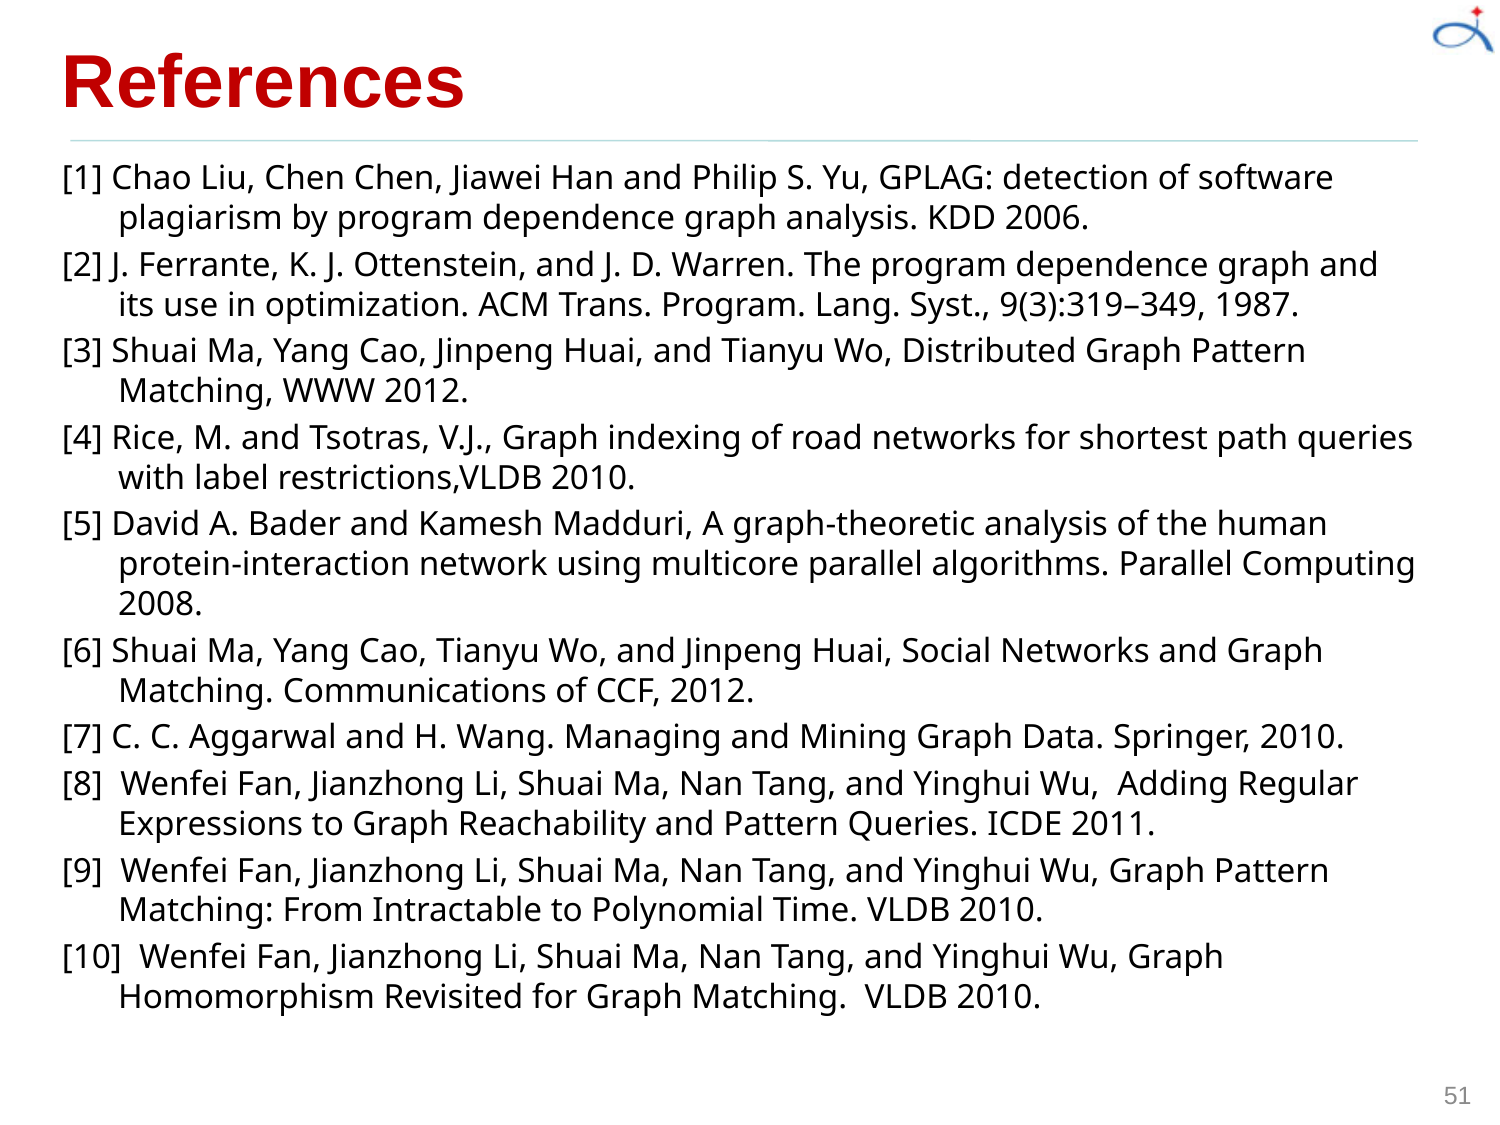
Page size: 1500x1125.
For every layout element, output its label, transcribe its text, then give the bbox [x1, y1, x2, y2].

slide_number 51 [1136, 1065, 1487, 1125]
title References [46, 11, 1419, 143]
picture [1432, 5, 1495, 55]
list [1] Chao Liu, Chen Chen, Jiawei Han and Philip S. Yu, GPLAG: detection of software plagiarism by program dependence graph analysis. KDD 2006. [2] J. Ferrante, K. J. Ottenstein, and J. D. Warren. The program dependence graph and its use in optimization. ACM Trans. Program. Lang. Syst., 9(3):319–349, 1987. [3] Shuai Ma, Yang Cao, Jinpeng Huai, and Tianyu Wo, Distributed Graph Pattern Matching, WWW 2012. [4] Rice, M. and Tsotras, V.J., Graph indexing of road networks for shortest path queries with label restrictions,VLDB 2010. [5] David A. Bader and Kamesh Madduri, A graph-theoretic analysis of the human protein-interaction network using multicore parallel algorithms. Parallel Computing 2008. [6] Shuai Ma, Yang Cao, Tianyu Wo, and Jinpeng Huai, Social Networks and Graph Matching. Communications of CCF, 2012. [7] C. C. Aggarwal and H. Wang. Managing and Mining Graph Data. Springer, 2010. [8] Wenfei Fan, Jianzhong Li, Shuai Ma, Nan Tang, and Yinghui Wu, Adding Regular Expressions to Graph Reachability and Pattern Queries. ICDE 2011. [9] Wenfei Fan, Jianzhong Li, Shuai Ma, Nan Tang, and Yinghui Wu, Graph Pattern Matching: From Intractable to Polynomial Time. VLDB 2010. [10] Wenfei Fan, Jianzhong Li, Shuai Ma, Nan Tang, and Yinghui Wu, Graph Homomorphism Revisited for Graph Matching. VLDB 2010. [46, 148, 1442, 1040]
